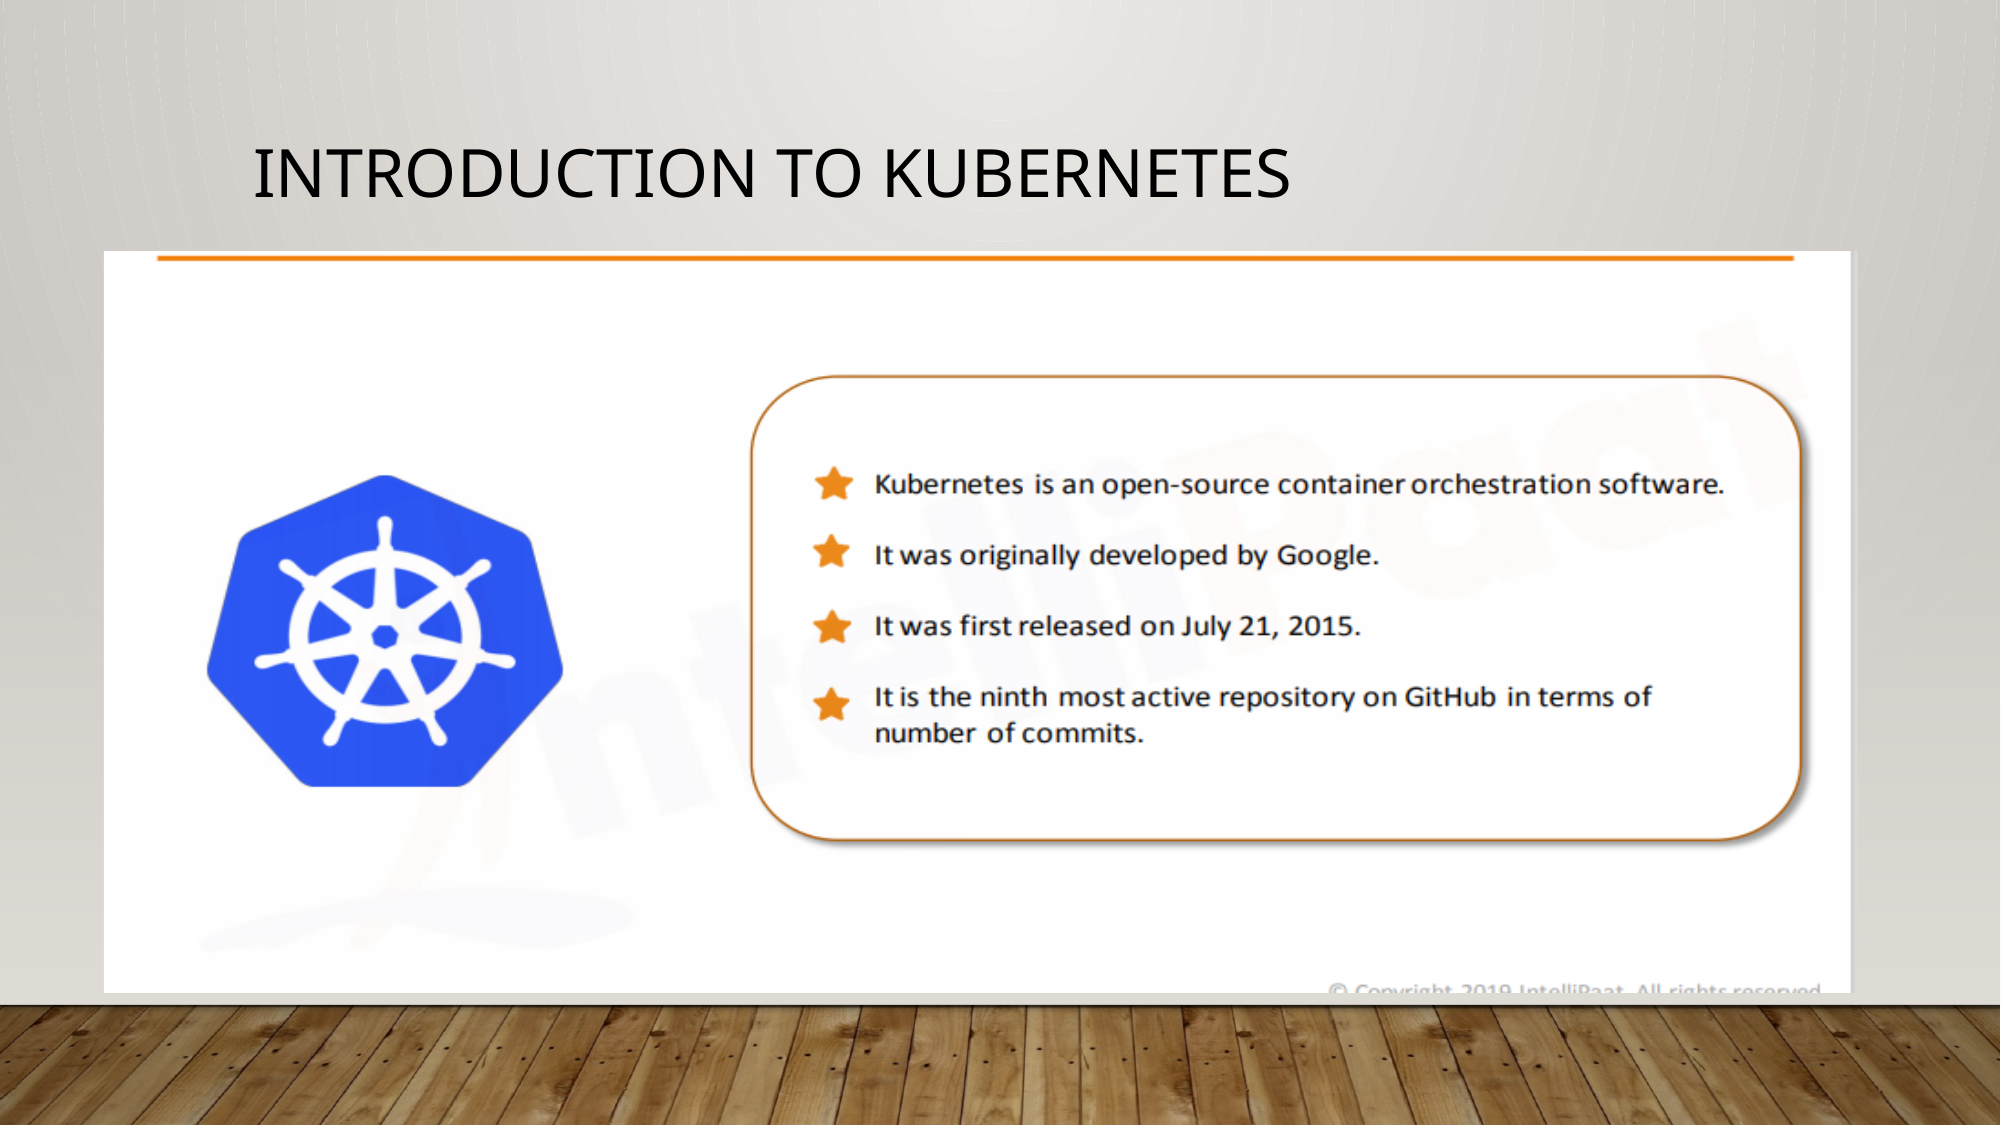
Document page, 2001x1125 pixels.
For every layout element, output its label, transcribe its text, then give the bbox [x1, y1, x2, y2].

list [103, 251, 1858, 994]
title Introduction to kubernetes [238, 131, 1814, 251]
picture [0, 1005, 2000, 1125]
